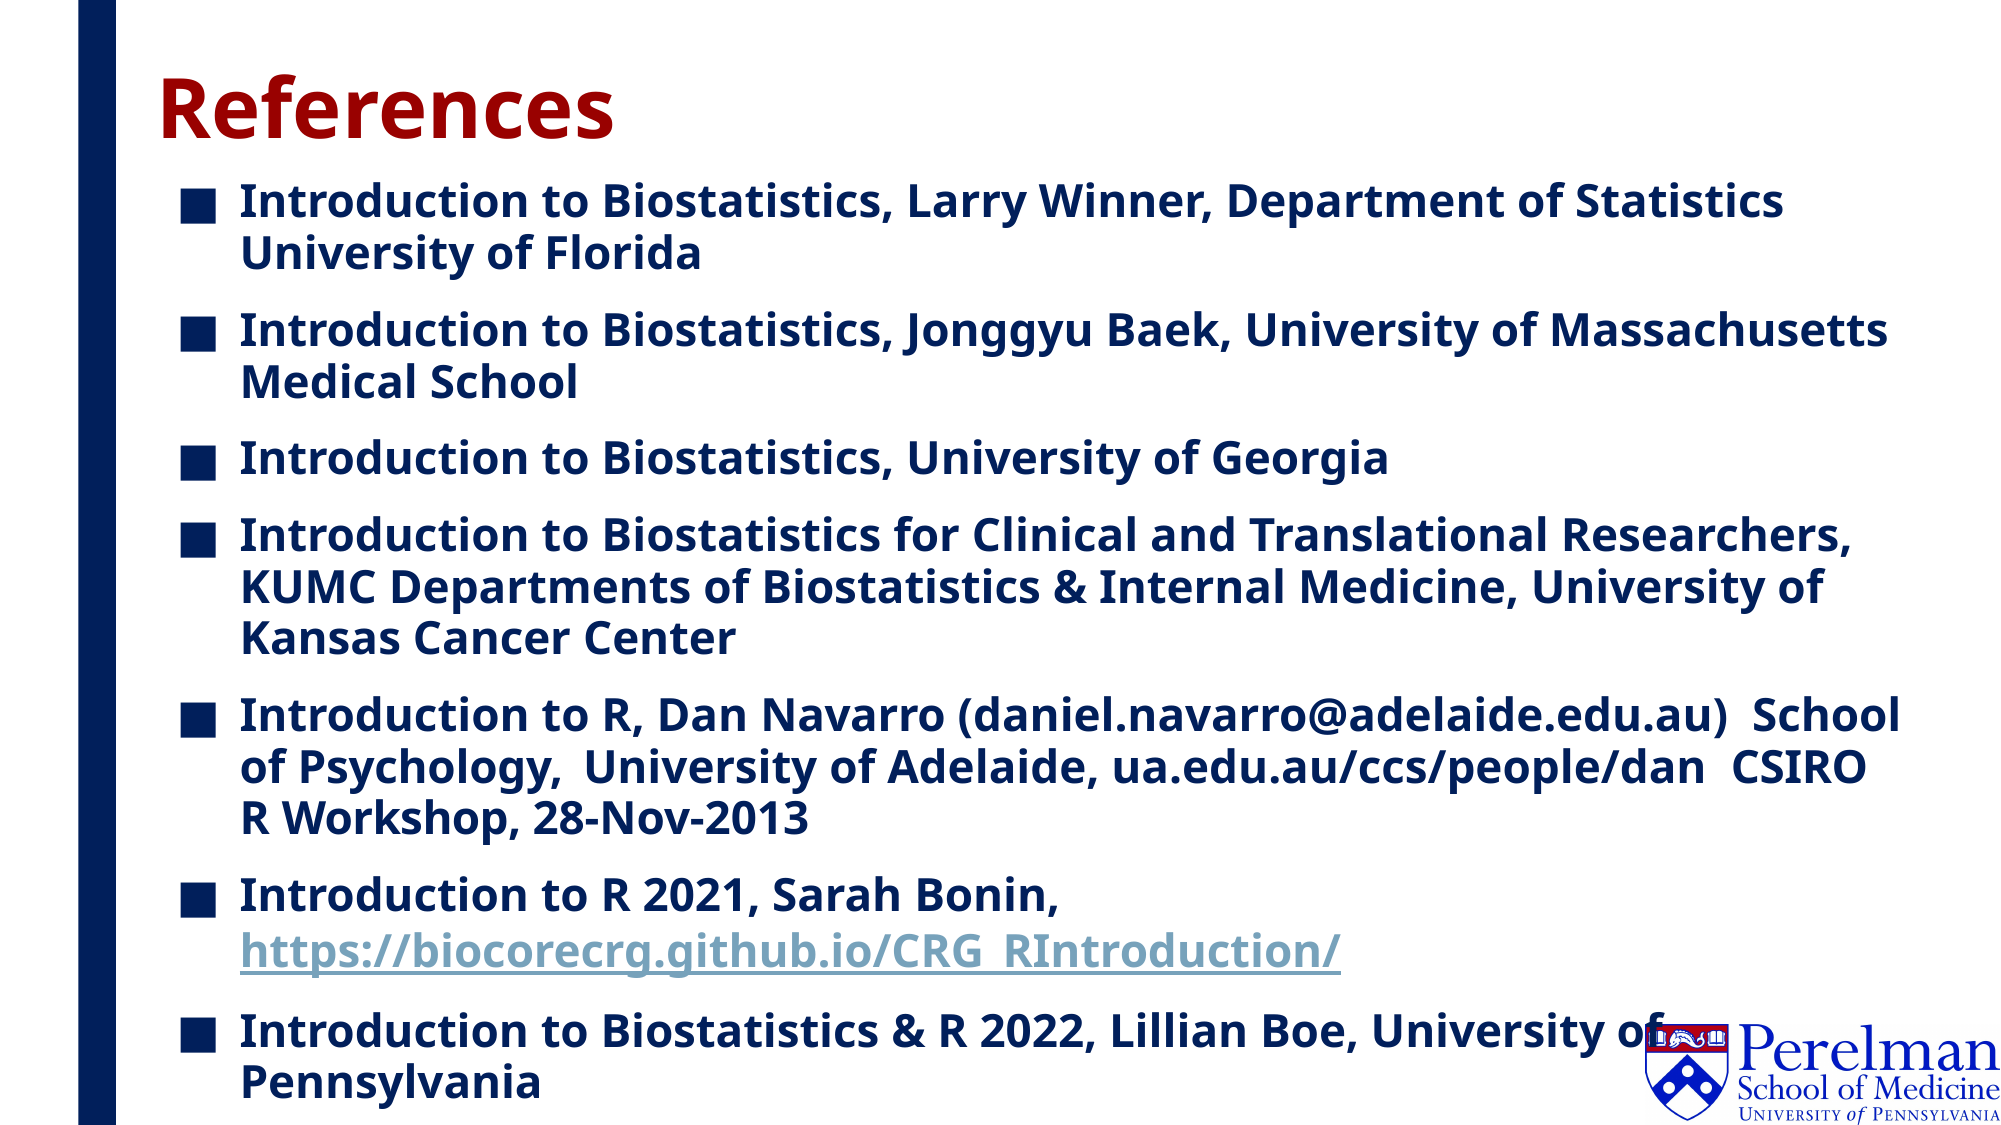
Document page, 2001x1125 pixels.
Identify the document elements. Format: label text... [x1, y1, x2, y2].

title References [141, 35, 1938, 188]
picture [1645, 1024, 2000, 1125]
text_box Introduction to Biostatistics, Larry Winner, Department of Statistics University of Florida Introduction to Biostatistics, Jonggyu Baek, University of Massachusetts Medical School Introduction to Biostatistics, University of Georgia Introduction to Biostatistics for Clinical and Translational Researchers, KUMC Departments of Biostatistics & Internal Medicine, University of Kansas Cancer Center Introduction to R, Dan Navarro (daniel.navarro@adelaide.edu.au) School of Psychology, University of Adelaide, ua.edu.au/ccs/people/dan CSIRO R Workshop, 28-Nov-2013 Introduction to R 2021, Sarah Bonin, https://biocorecrg.github.io/CRG_RIntroduction/ Introduction to Biostatistics & R 2022, Lillian Boe, University of Pennsylvania [161, 169, 1918, 1044]
